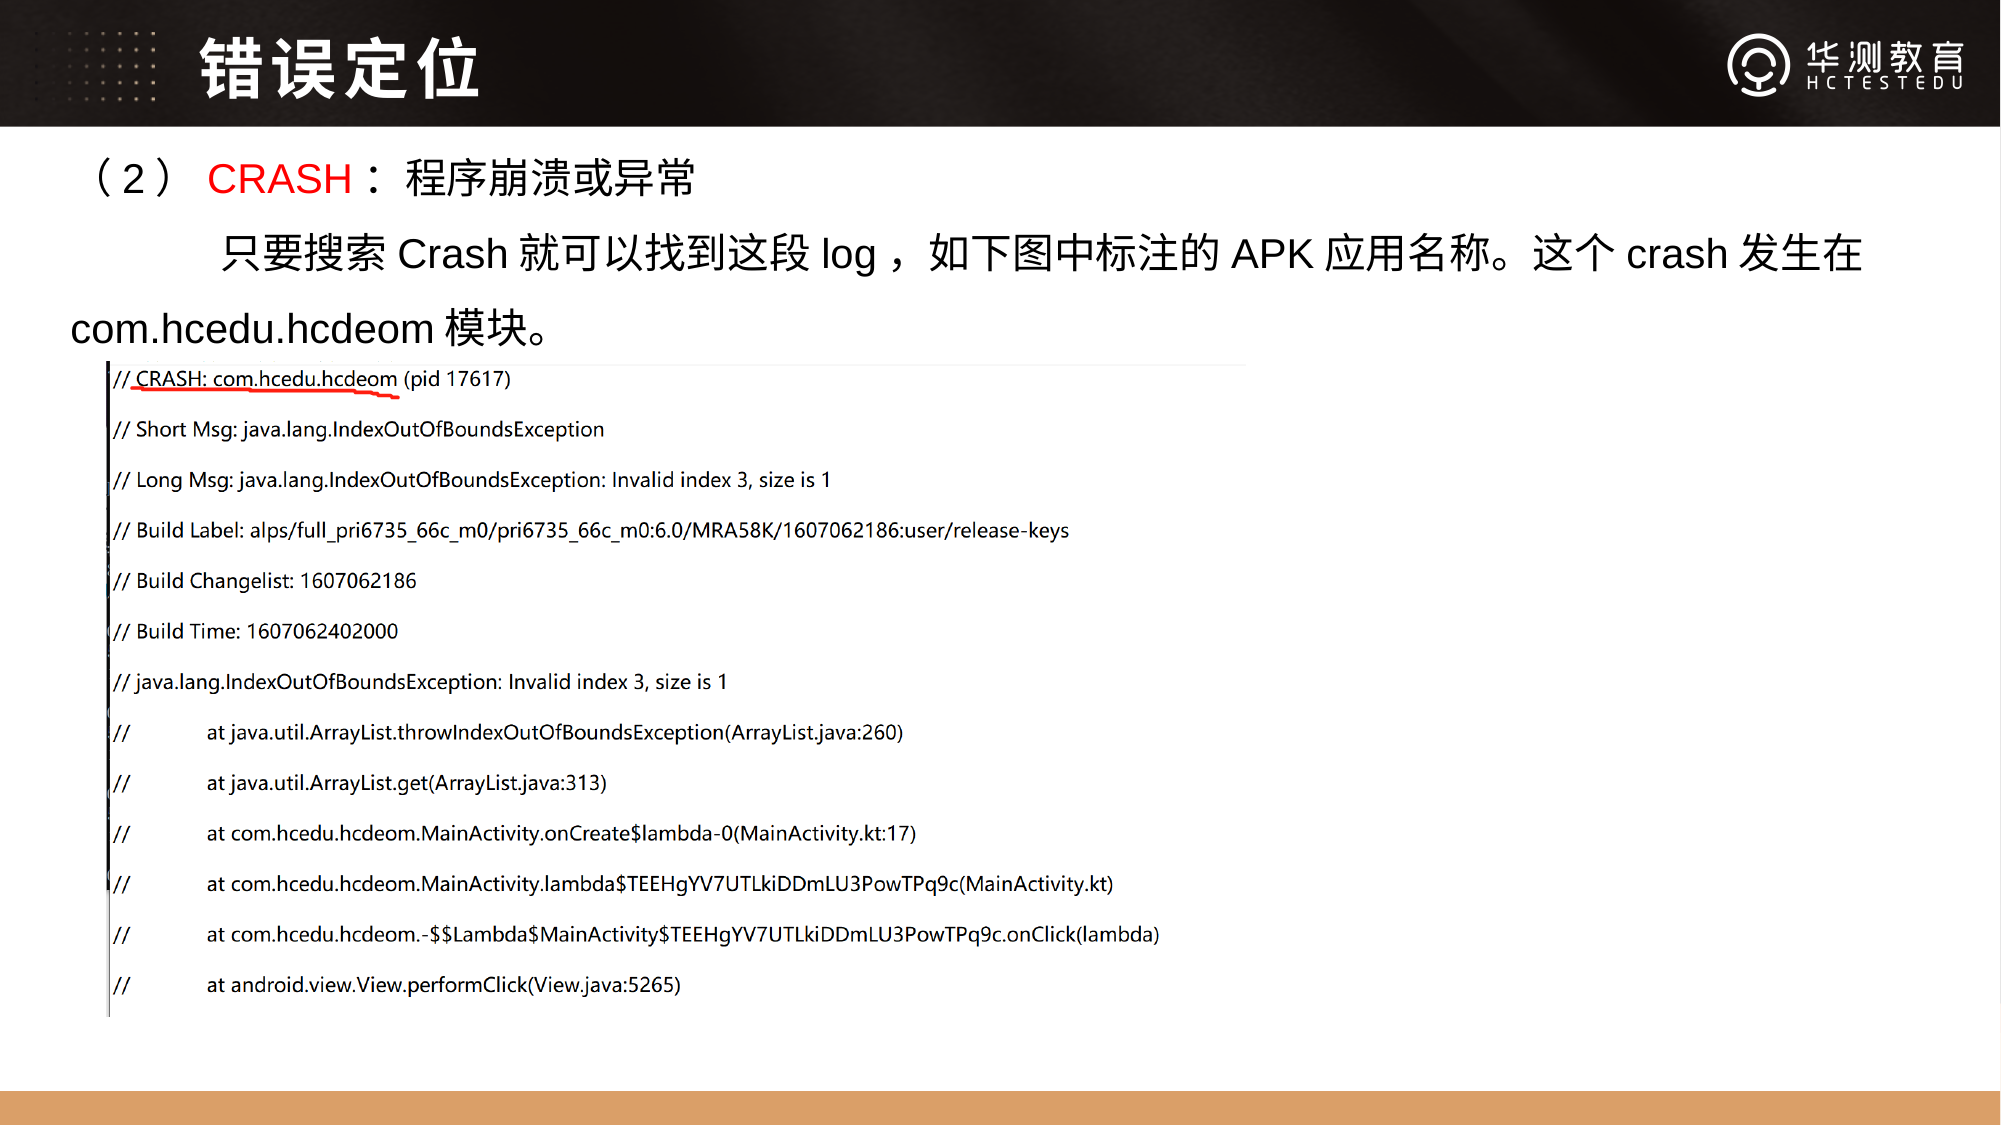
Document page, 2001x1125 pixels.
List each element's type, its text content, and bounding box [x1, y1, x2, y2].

picture [106, 361, 1246, 1018]
text_box （2）CRASH：程序崩溃或异常 只要搜索Crash就可以找到这段log，如下图中标注的APK应用名称。这个crash发生在com.hcedu.hcdeom模块。 [55, 119, 1979, 585]
picture [0, 0, 2001, 159]
title 错误定位 [183, 23, 1716, 112]
